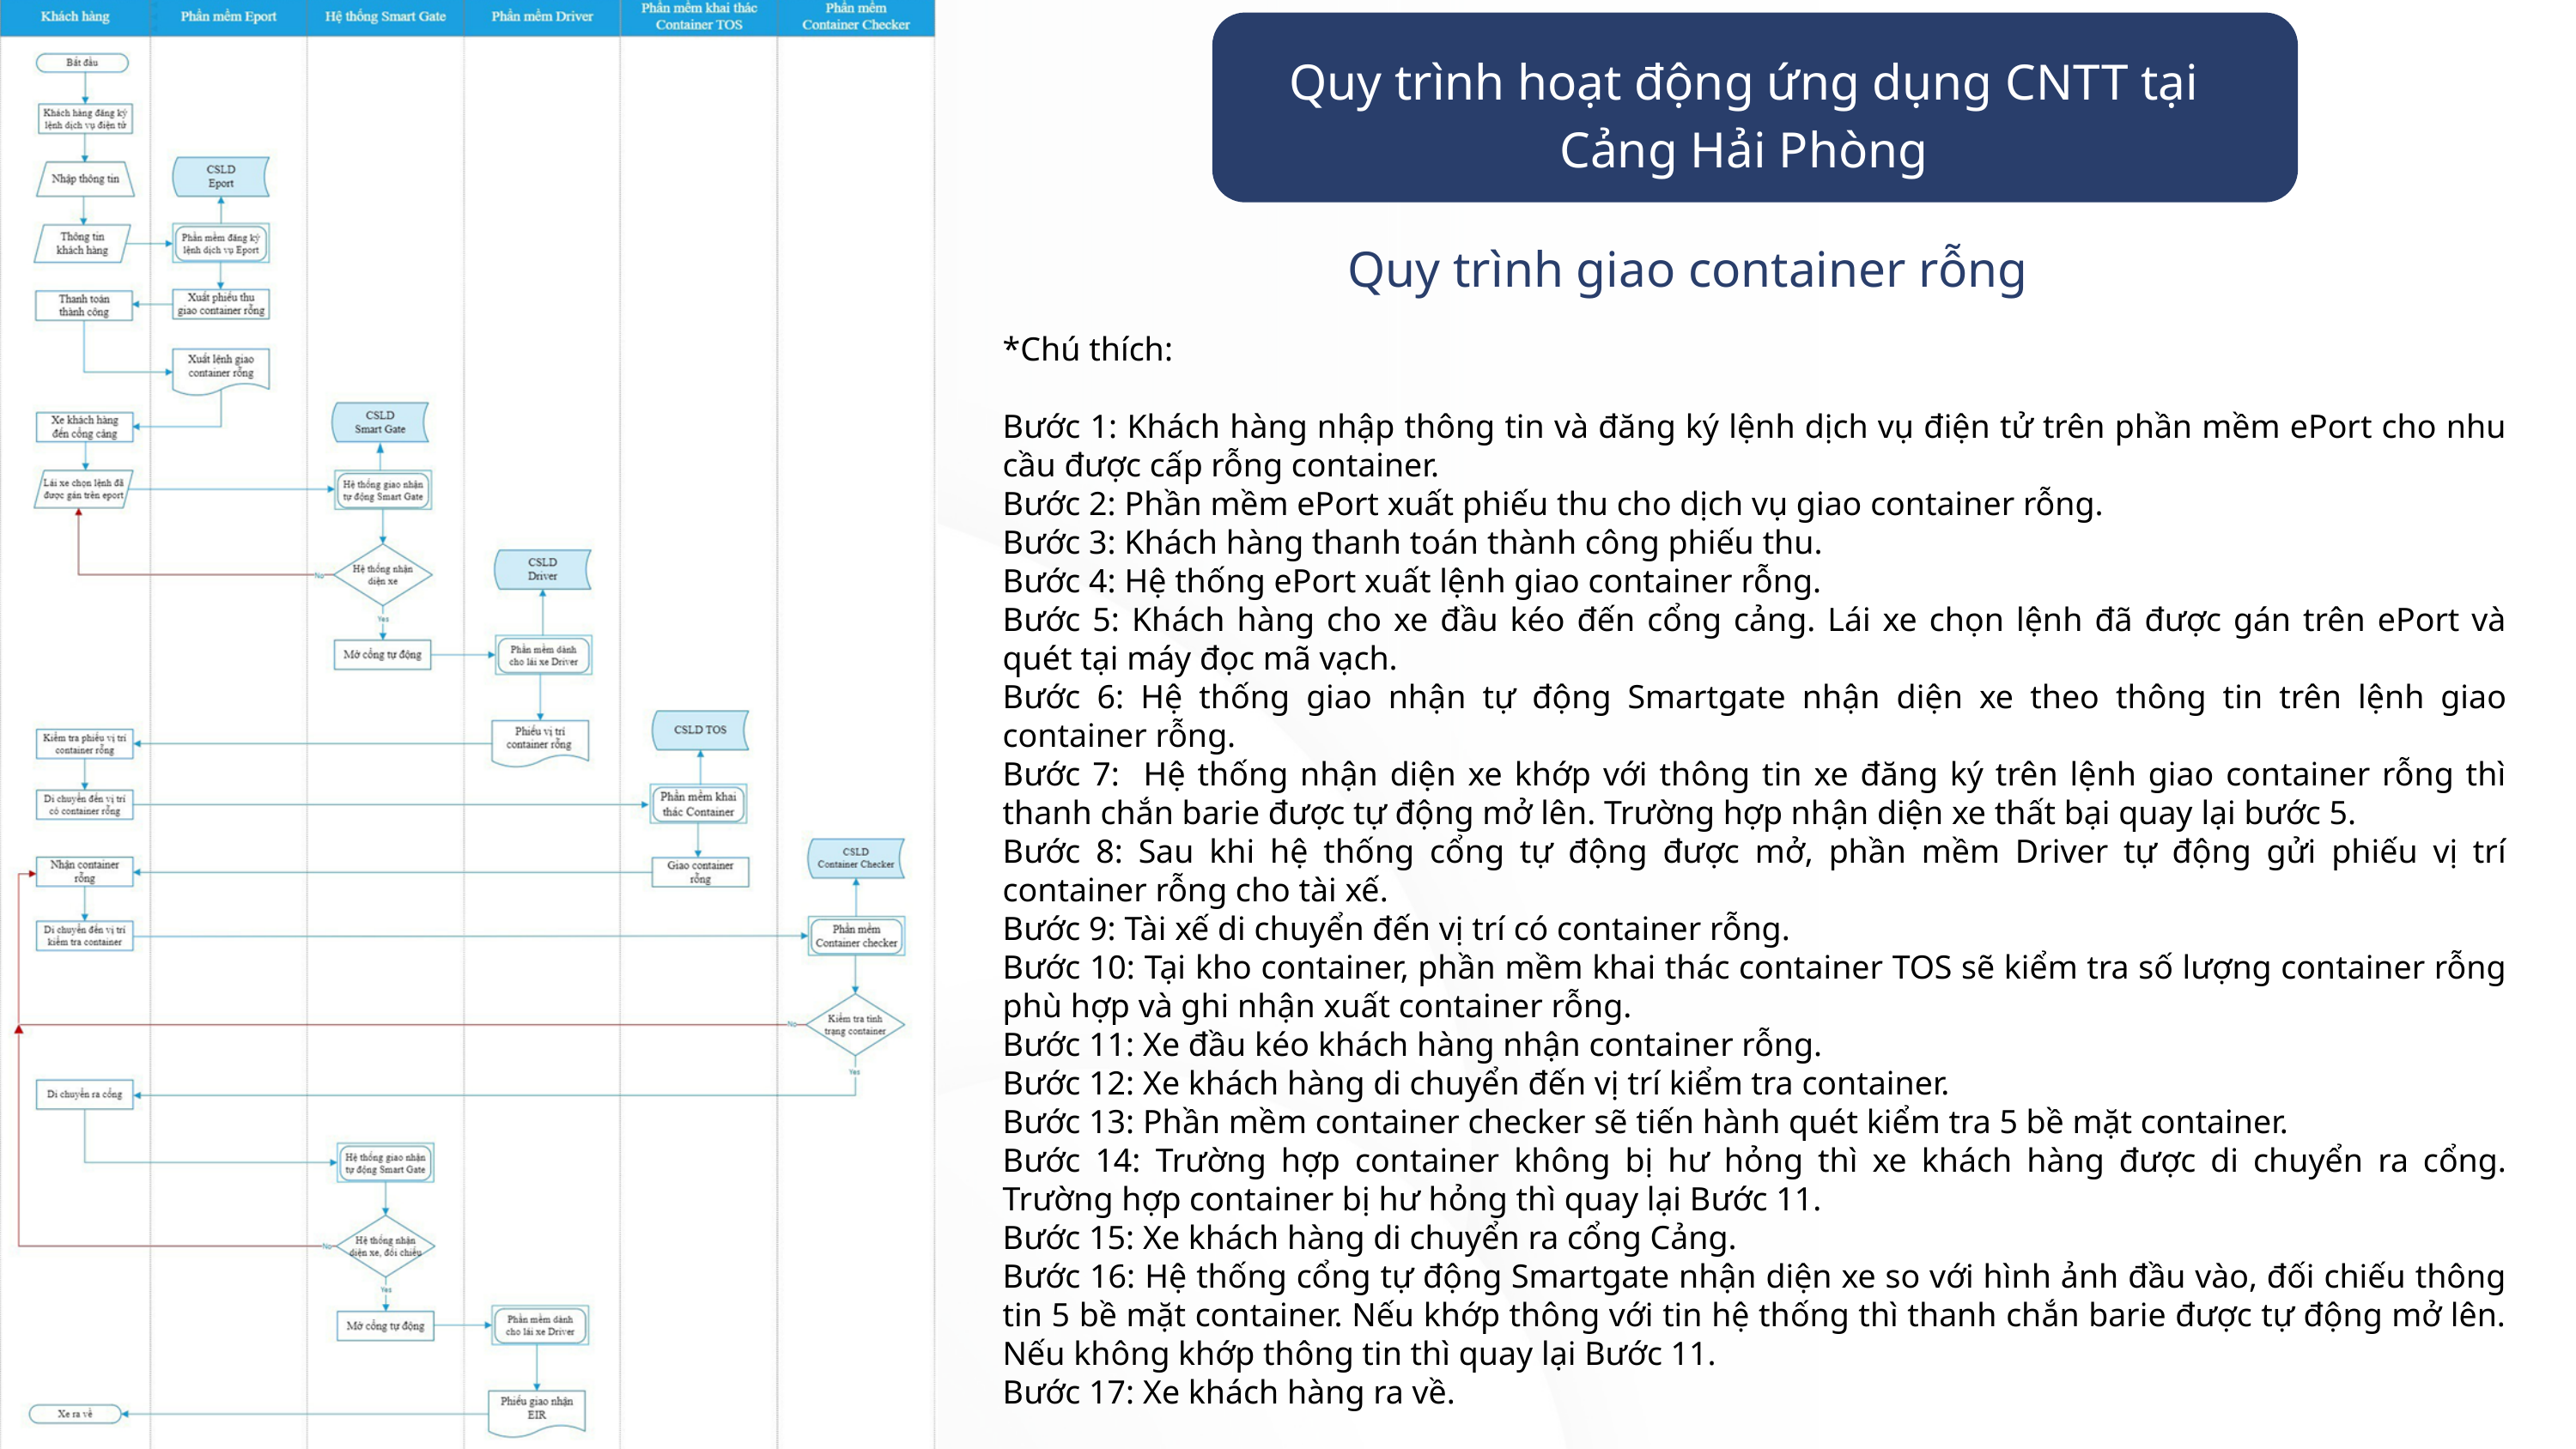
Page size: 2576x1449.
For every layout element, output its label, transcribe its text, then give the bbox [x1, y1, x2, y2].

text_box Quy trình hoạt động ứng dụng CNTT tại Cảng Hải Phòng [1250, 41, 2238, 178]
text_box *Chú thích: Bước 1: Khách hàng nhập thông tin và đăng ký lệnh dịch vụ điện tử trên phần mềm ePort cho nhu cầu được cấp rỗng container. Bước 2: Phần mềm ePort xuất phiếu thu cho dịch vụ giao container rỗng. Bước 3: Khách hàng thanh toán thành công phiếu thu. Bước 4: Hệ thống ePort xuất lệnh giao container rỗng. Bước 5: Khách hàng cho xe đầu kéo đến cổng cảng. Lái xe chọn lệnh đã được gán trên ePort và quét tại máy đọc mã vạch. Bước 6: Hệ thống giao nhận tự động Smartgate nhận diện xe theo thông tin trên lệnh giao container rỗng. Bước 7: Hệ thống nhận diện xe khớp với thông tin xe đăng ký trên lệnh giao container rỗng thì thanh chắn barie được tự động mở lên. Trường hợp nhận diện xe thất bại quay lại bước 5. Bước 8: Sau khi hệ thống cổng tự động được mở, phần mềm Driver tự động gửi phiếu vị trí container rỗng cho tài xế. Bước 9: Tài xế di chuyển đến vị trí có container rỗng. Bước 10: Tại kho container, phần mềm khai thác container TOS sẽ kiểm tra số lượng container rỗng phù hợp và ghi nhận xuất container rỗng. Bước 11: Xe đầu kéo khách hàng nhận container rỗng. Bước 12: Xe khách hàng di chuyển đến vị trí kiểm tra container. Bước 13: Phần mềm container checker sẽ tiến hành quét kiểm tra 5 bề mặt container. Bước 14: Trường hợp container không bị hư hỏng thì xe khách hàng được di chuyển ra cổng. Trường hợp container bị hư hỏng thì quay lại Bước 11. Bước 15: Xe khách hàng di chuyển ra cổng Cảng. Bước 16: Hệ thống cổng tự động Smartgate nhận diện xe so với hình ảnh đầu vào, đối chiếu thông tin 5 bề mặt container. Nếu khớp thông với tin hệ thống thì thanh chắn barie được tự động mở lên. Nếu không khớp thông tin thì quay lại Bước 11. Bước 17: Xe khách hàng ra về. [1002, 329, 2508, 1449]
text_box [0, 0, 939, 1449]
text_box Quy trình giao container rỗng [1347, 228, 2335, 297]
text_box [1212, 12, 2299, 203]
text_box [939, 0, 2576, 1449]
